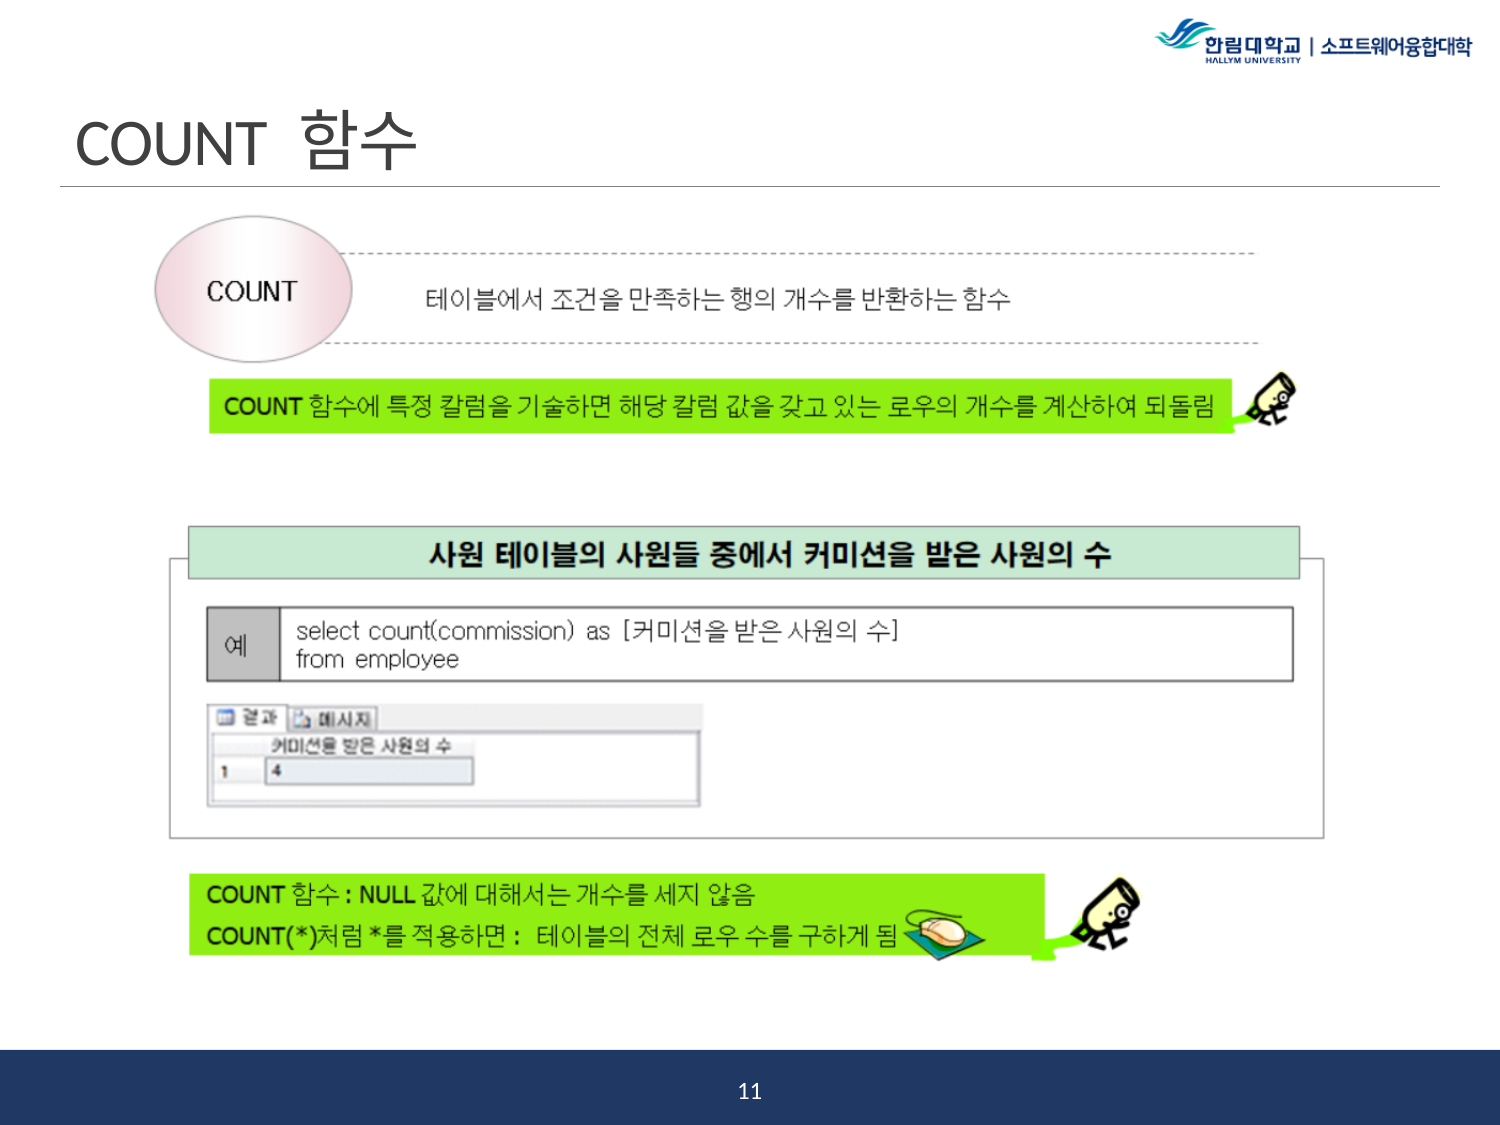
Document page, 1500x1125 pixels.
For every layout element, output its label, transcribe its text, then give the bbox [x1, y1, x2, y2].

slide_number 10 [669, 1059, 831, 1120]
title COUNT 함수 [60, 62, 1440, 187]
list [142, 203, 1358, 982]
picture [1148, 7, 1483, 76]
